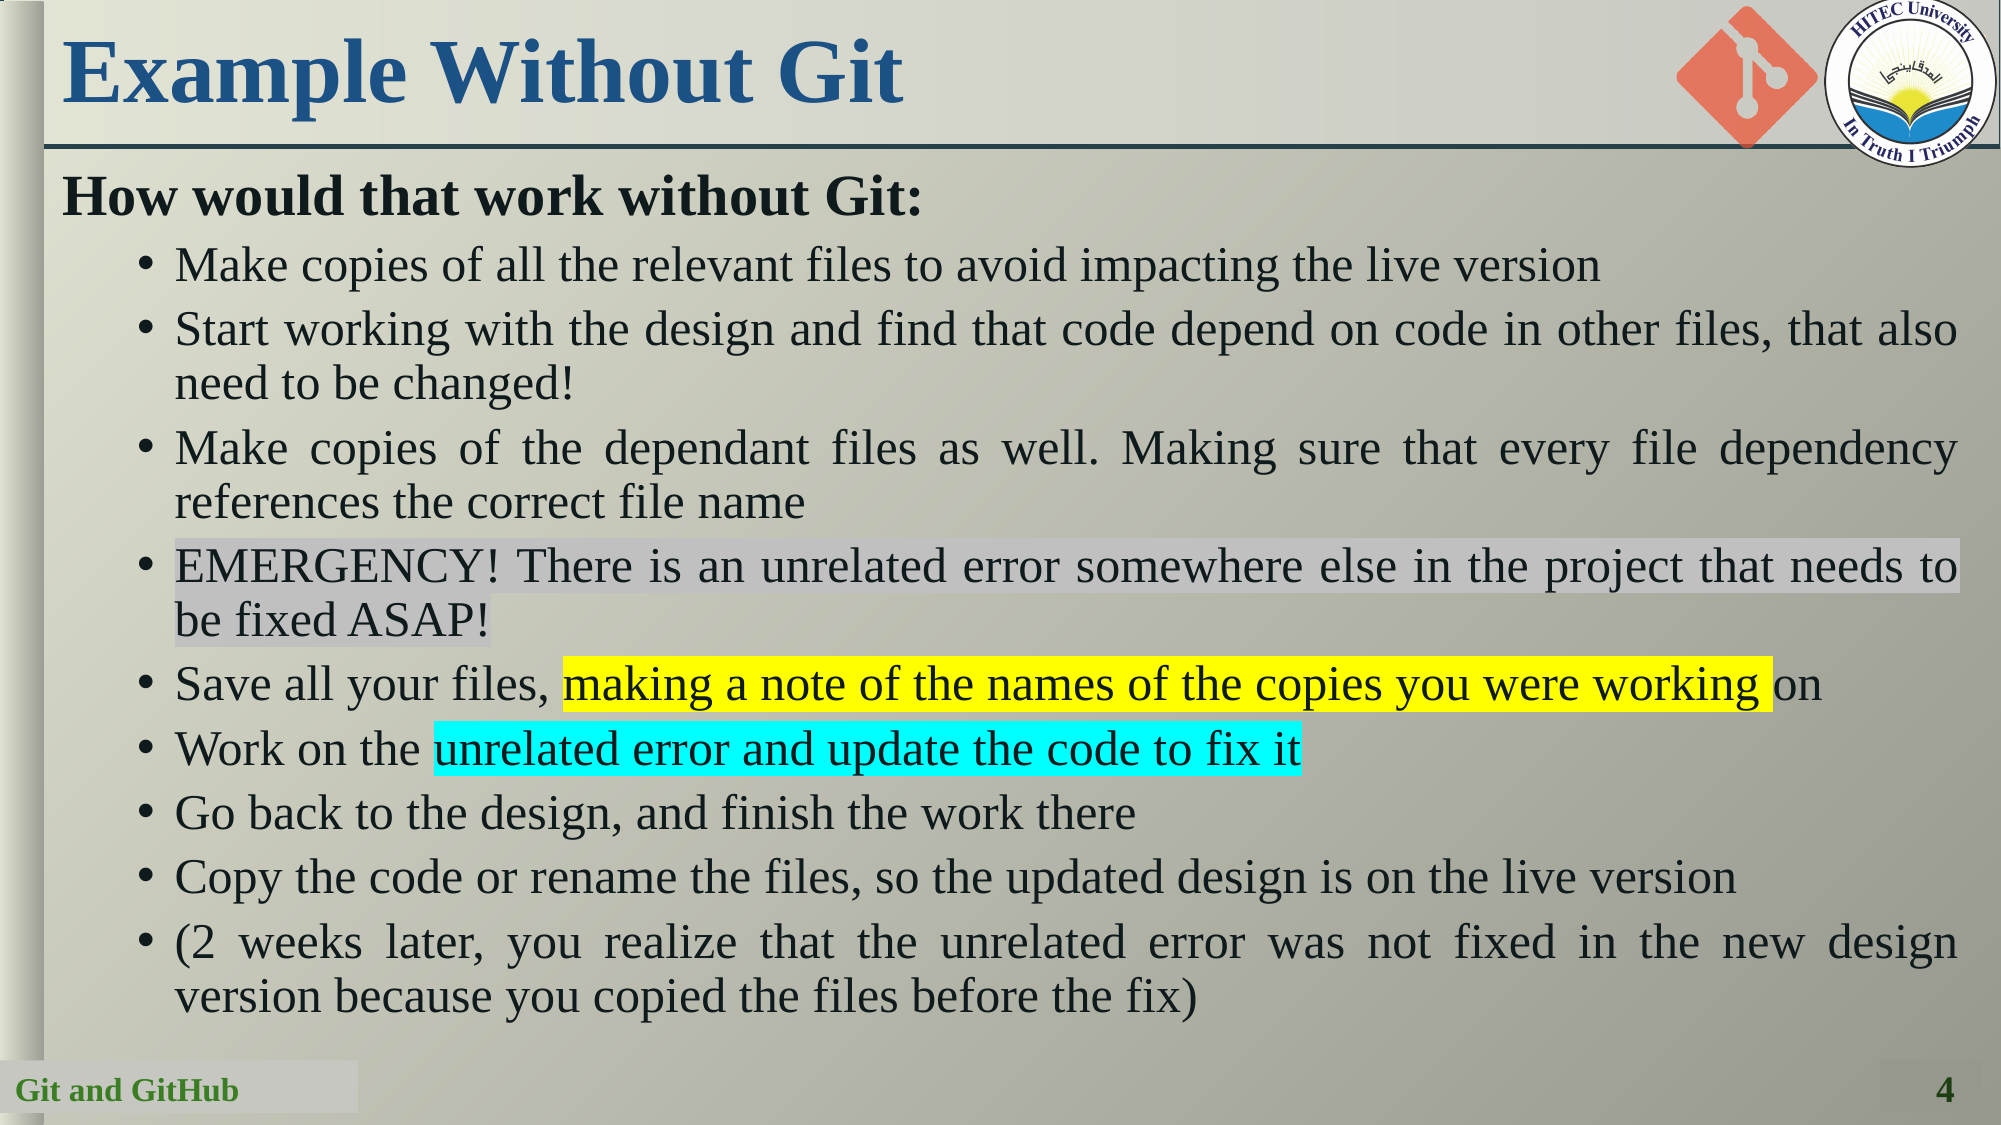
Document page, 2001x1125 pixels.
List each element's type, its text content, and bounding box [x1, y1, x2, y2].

picture [1672, 144, 1823, 149]
title Example Without Git [47, 5, 1915, 141]
slide_number 4 [1692, 1057, 1970, 1118]
picture [1824, 0, 1997, 168]
list How would that work without Git: Make copies of all the relevant files to avoid impacting the live version Start working with the design and find that code depend on code in other files, that also need to be changed! Make copies of the dependant files as well. Making sure that every file dependency references the correct file name EMERGENCY! There is an unrelated error somewhere else in the project that needs to be fixed ASAP! Save all your files, making a note of the names of the copies you were working on Work on the unrelated error and update the code to fix it Go back to the design, and finish the work there Copy the code or rename the files, so the updated design is on the live version (2 weeks later, you realize that the unrelated error was not fixed in the new design version because you copied the files before the fix) [47, 157, 1975, 1100]
